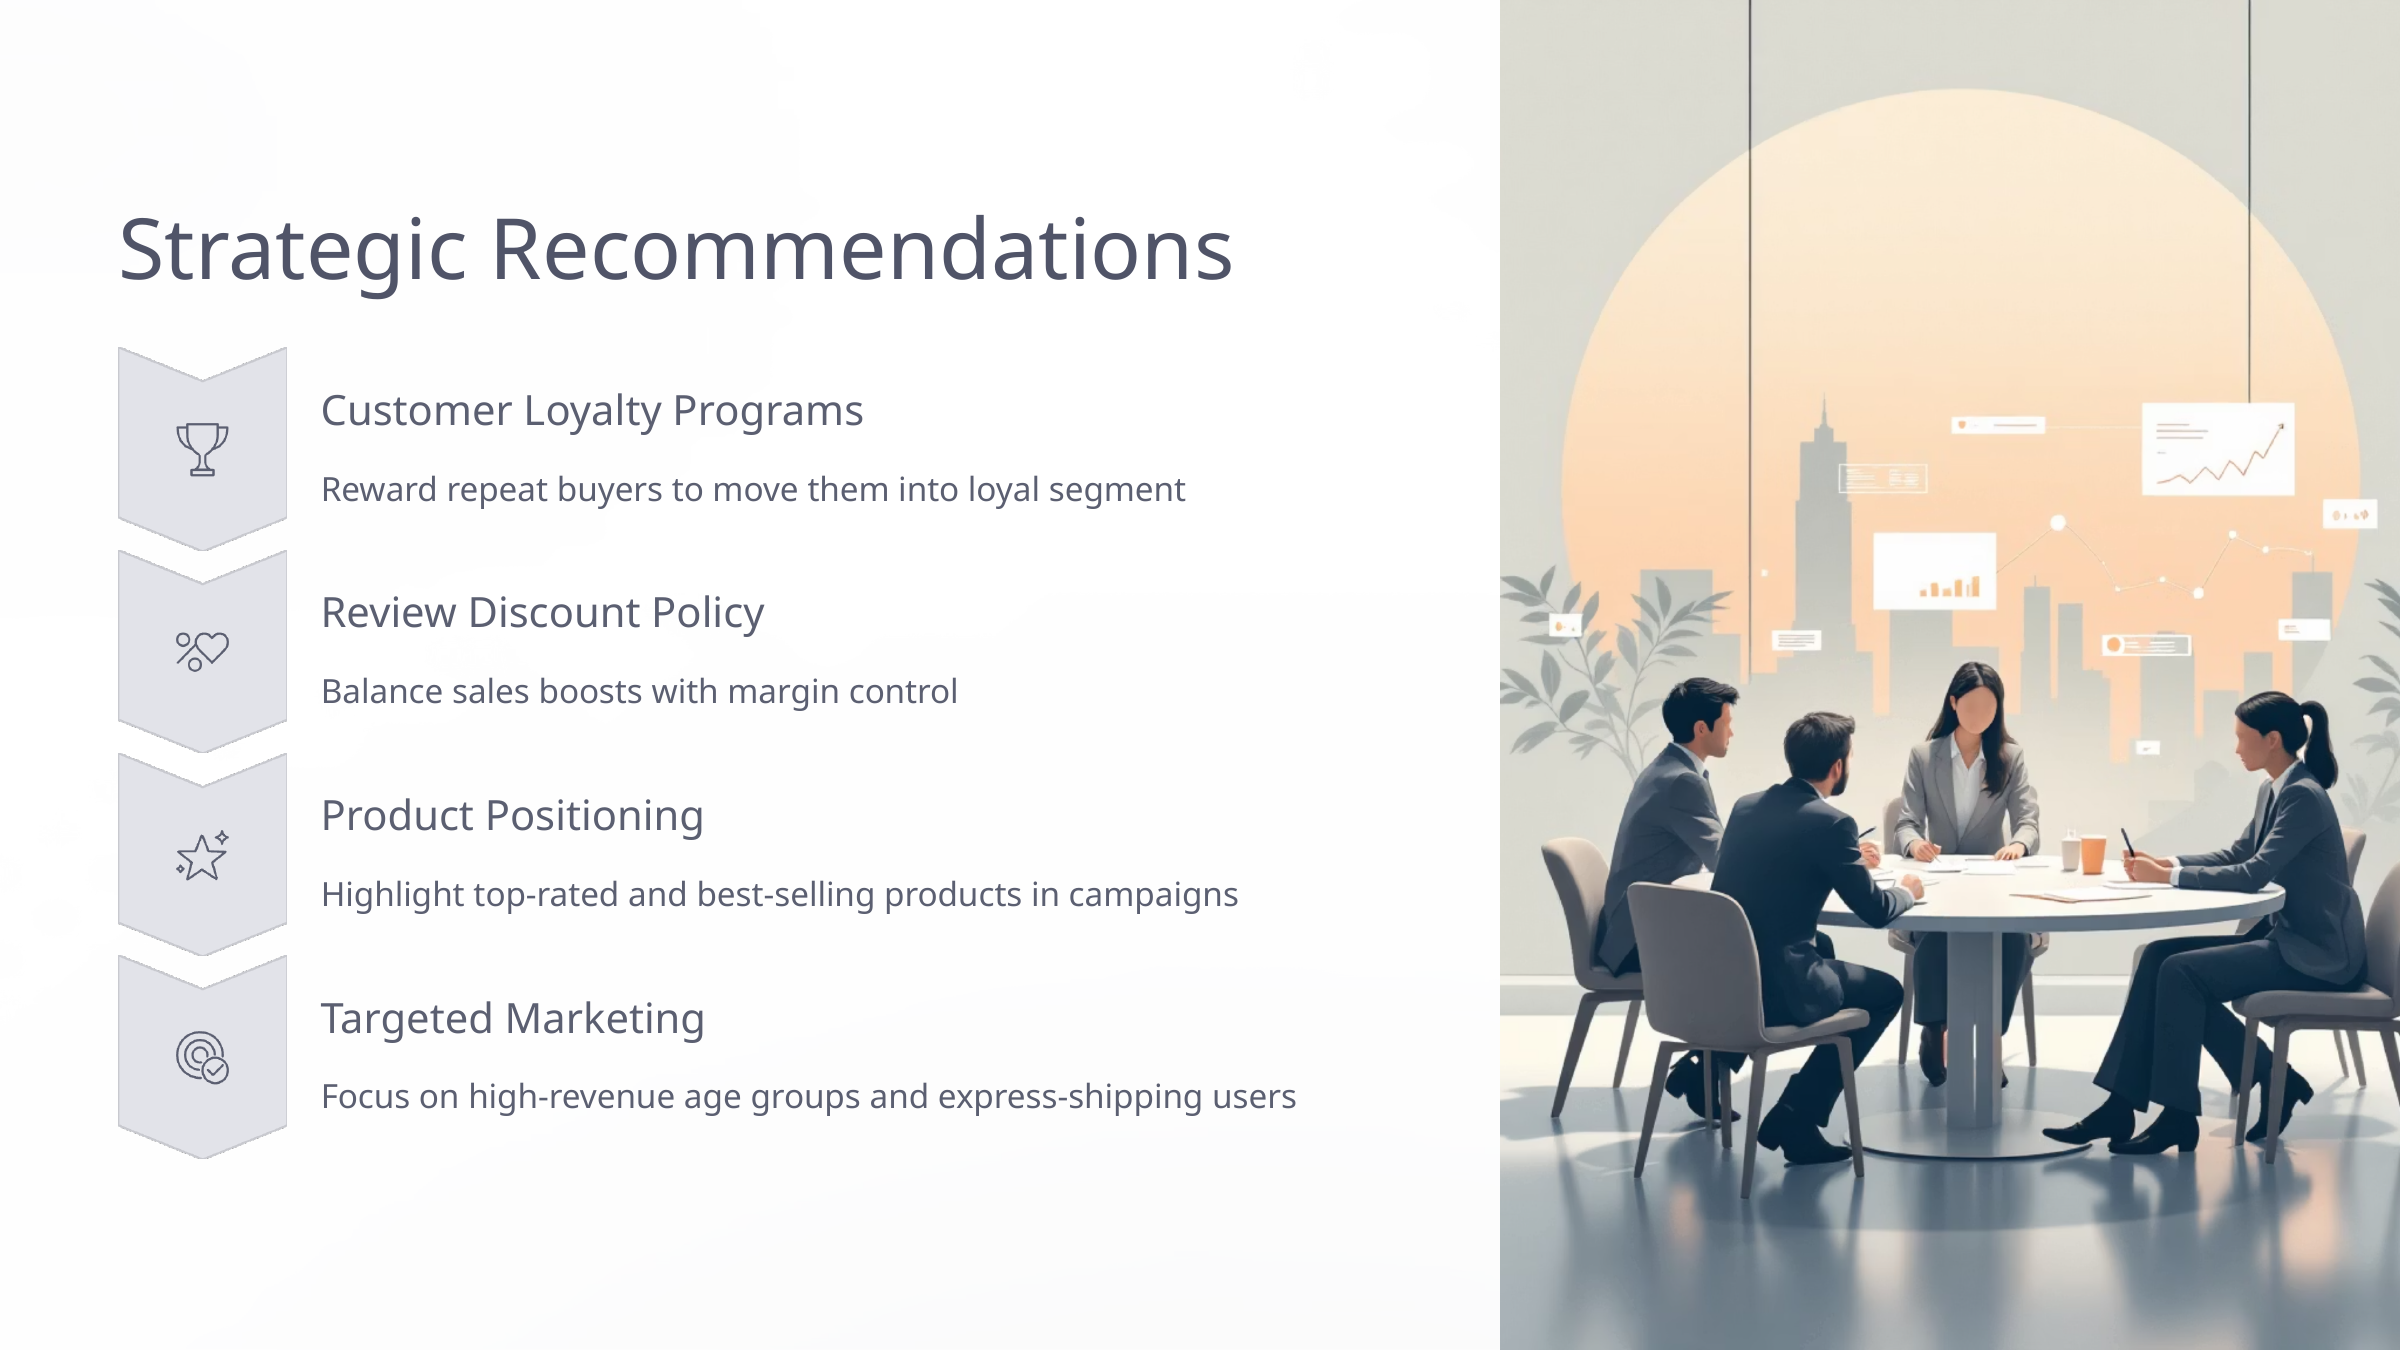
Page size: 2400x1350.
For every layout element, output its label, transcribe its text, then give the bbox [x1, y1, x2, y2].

text_box Customer Loyalty Programs [320, 381, 876, 435]
text_box Product Positioning [320, 786, 743, 840]
text_box Highlight top-rated and best-selling products in campaigns [320, 859, 1382, 914]
text_box Reward repeat buyers to move them into loyal segment [320, 454, 1382, 509]
text_box Targeted Marketing [320, 989, 743, 1043]
text_box Focus on high-revenue age groups and express-shipping users [320, 1062, 1382, 1117]
text_box Review Discount Policy [320, 584, 778, 637]
text_box Balance sales boosts with margin control [320, 657, 1382, 712]
text_box Strategic Recommendations [118, 191, 1255, 298]
picture [118, 347, 287, 1159]
picture [1499, 0, 2400, 1350]
